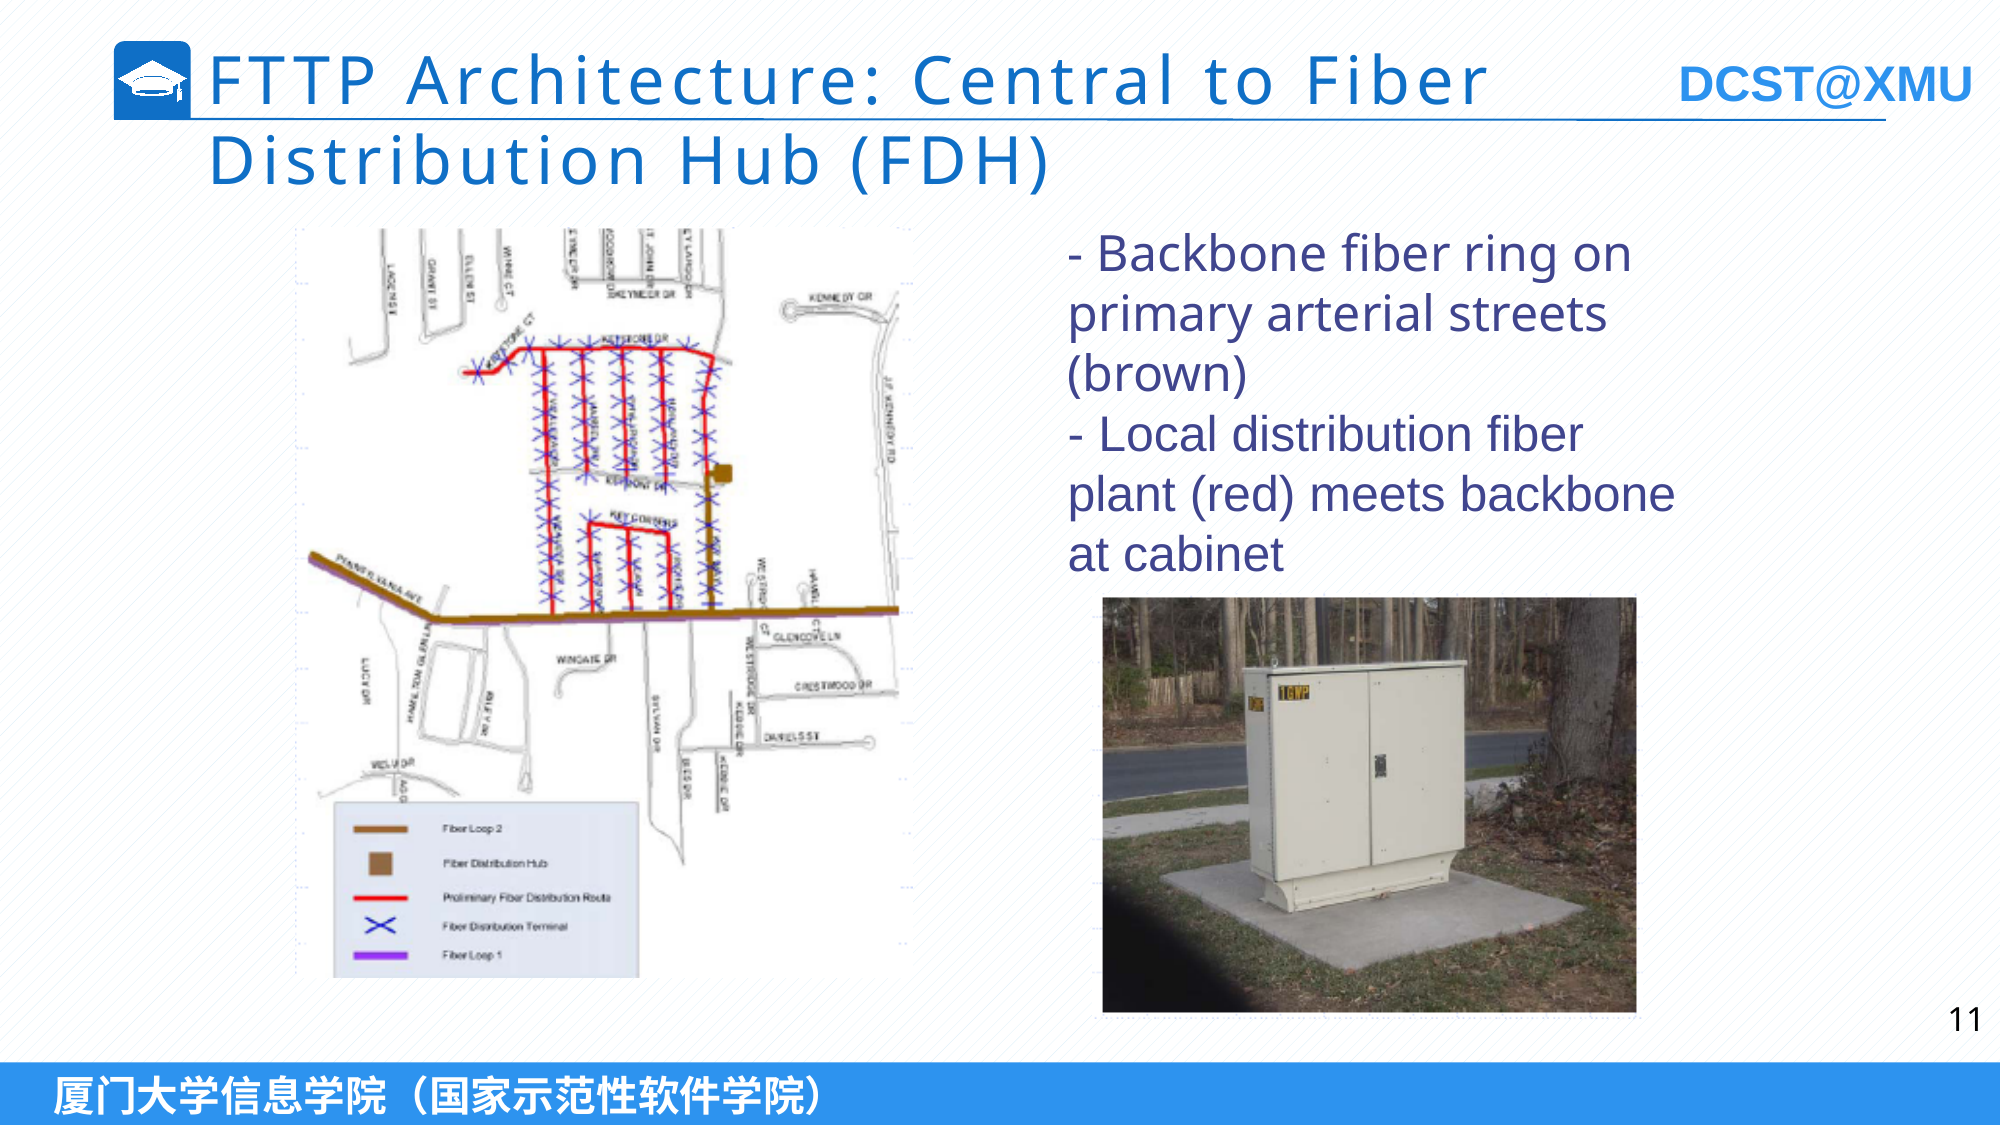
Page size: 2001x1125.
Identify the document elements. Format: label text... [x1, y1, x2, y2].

picture [295, 227, 913, 978]
list FTTP Architecture: Central to Fiber Distribution Hub (FDH) [192, 30, 1843, 181]
text_box - Backbone fiber ring on primary arterial streets (brown) - Local distribution fiber plant (red) meets backbone at cabinet [1052, 214, 1804, 590]
text_box 11 [1884, 990, 2000, 1066]
picture [1092, 593, 1643, 1019]
